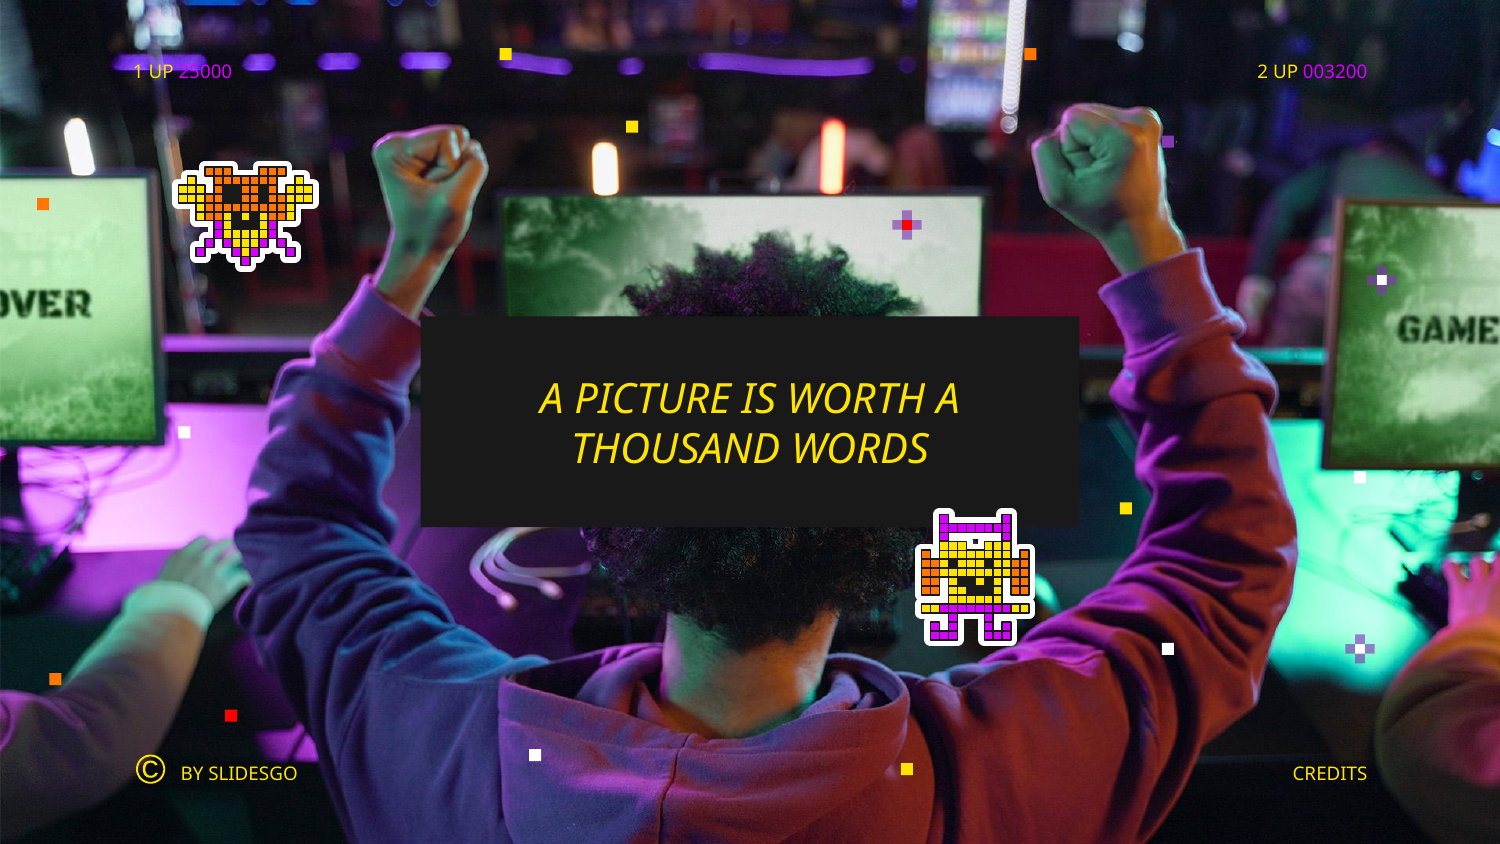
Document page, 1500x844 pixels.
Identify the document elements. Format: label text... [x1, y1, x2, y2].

text_box [1161, 642, 1174, 655]
text_box [1353, 471, 1366, 484]
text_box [178, 166, 313, 266]
text_box [1161, 135, 1174, 148]
title A PICTURE IS WORTH A THOUSAND WORDS [420, 316, 1080, 528]
subtitle CREDITS [1220, 755, 1383, 790]
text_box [892, 210, 922, 240]
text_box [921, 514, 1030, 640]
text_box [1345, 634, 1375, 664]
text_box [1119, 502, 1132, 515]
subtitle 2 UP 003200 [1144, 53, 1383, 89]
picture [0, 0, 1500, 844]
text_box [178, 426, 191, 439]
text_box [225, 709, 238, 722]
text_box [626, 120, 639, 133]
subtitle BY SLIDESGO [165, 755, 423, 790]
text_box [529, 749, 542, 762]
subtitle 1 UP 25000 [117, 53, 345, 89]
